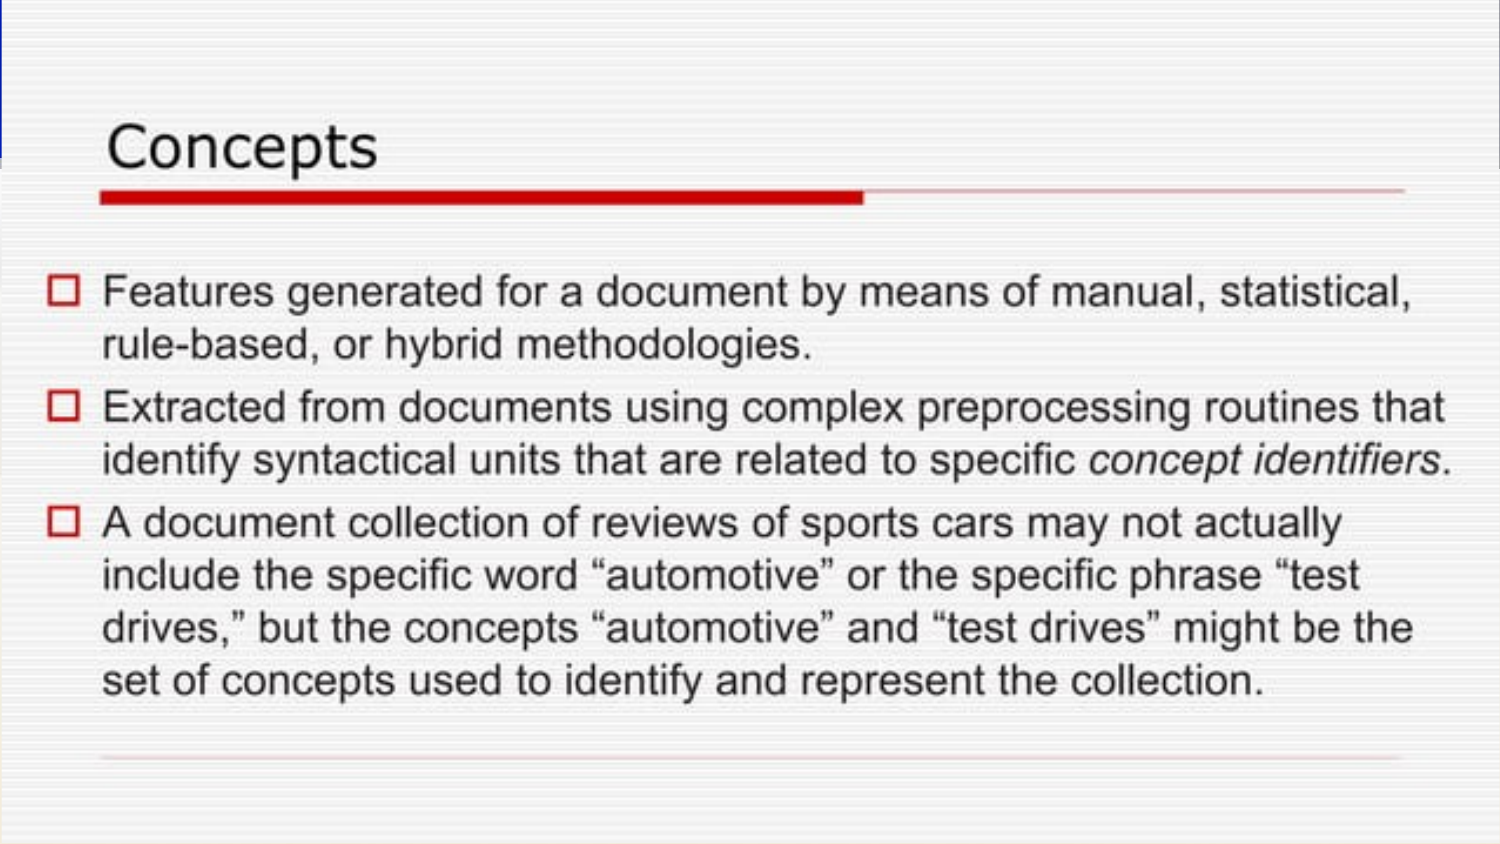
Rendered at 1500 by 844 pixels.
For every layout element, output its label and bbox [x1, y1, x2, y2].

text_box [1, 0, 1500, 843]
picture [0, 0, 1500, 844]
